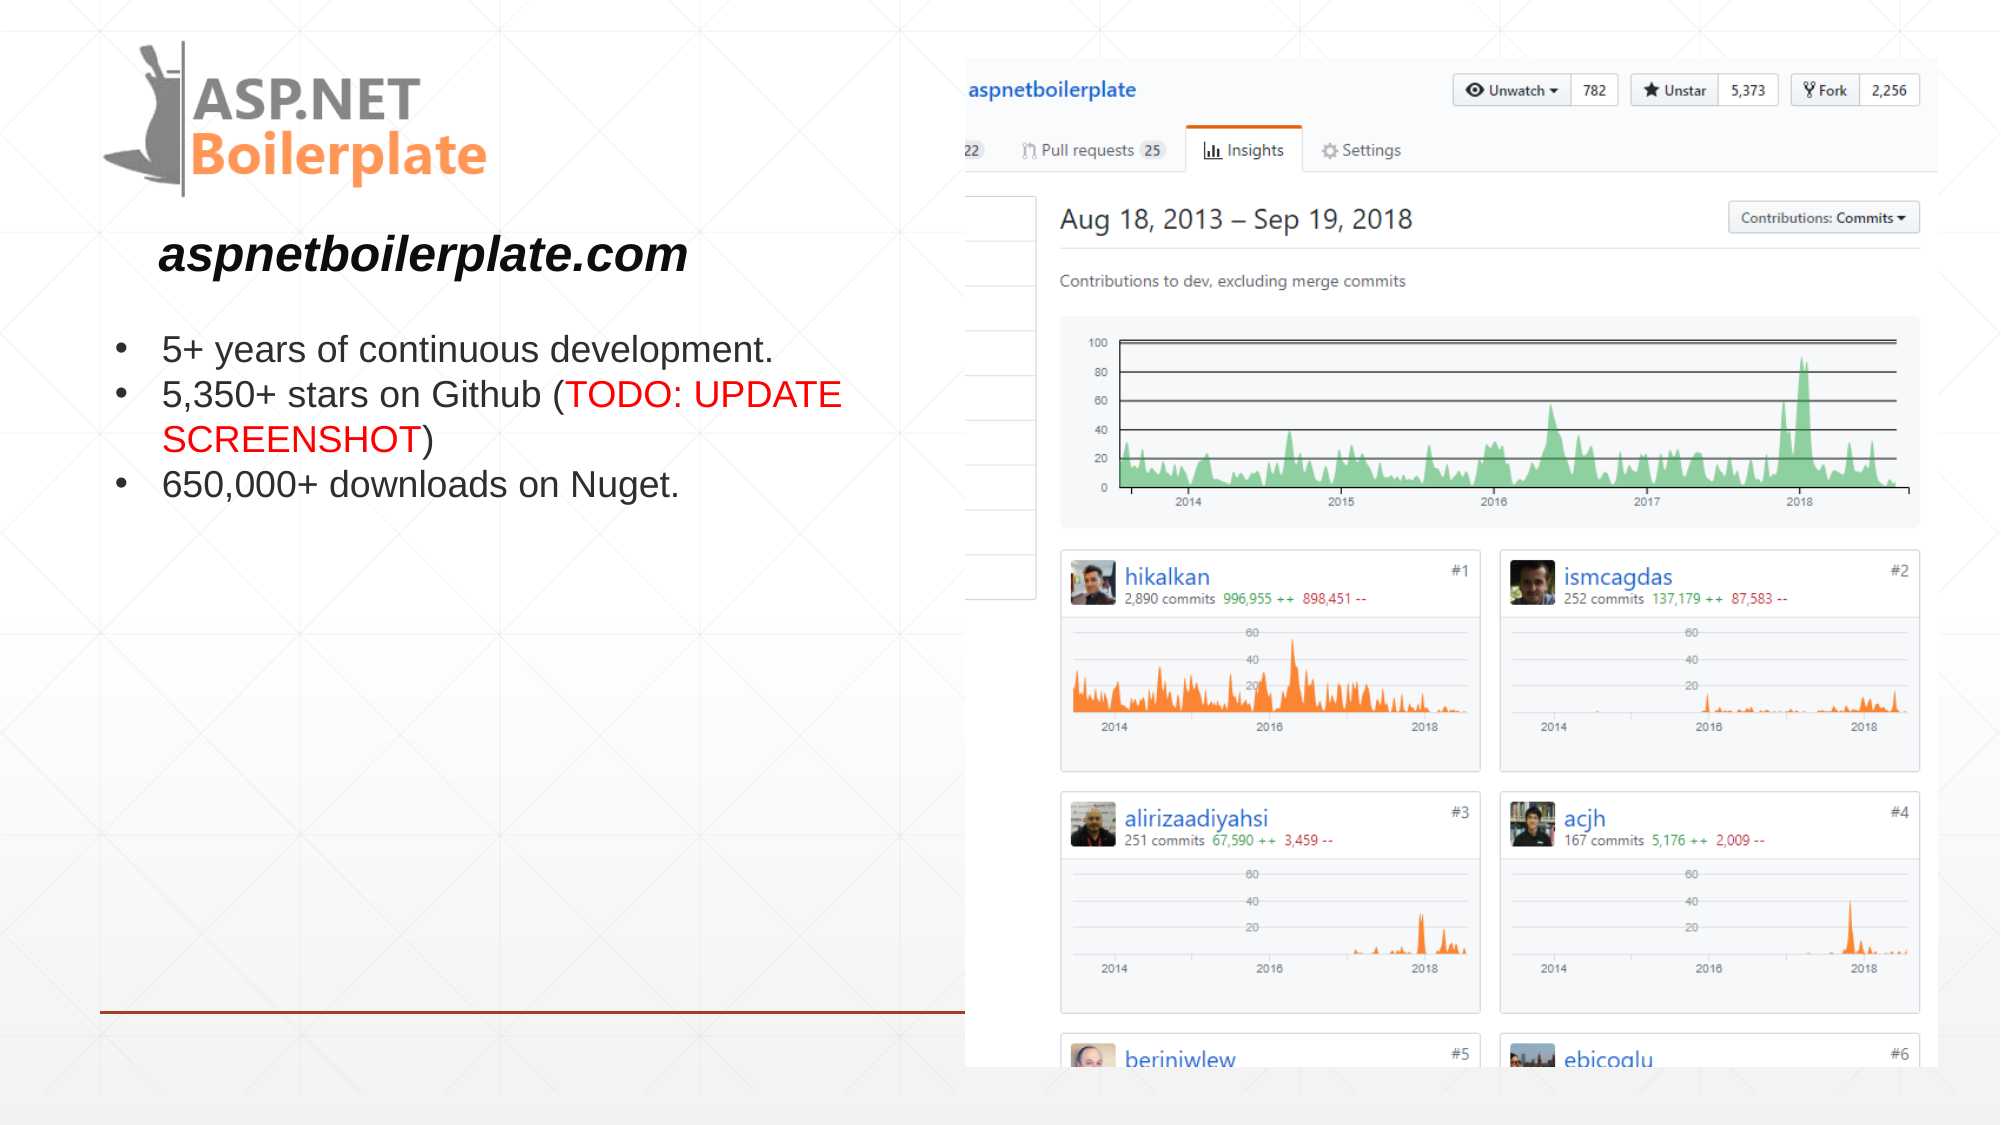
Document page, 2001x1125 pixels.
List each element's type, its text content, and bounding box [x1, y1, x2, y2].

title aspnetboilerplate.com [143, 193, 965, 290]
picture [965, 58, 1938, 1067]
text_box 5+ years of continuous development. 5,350+ stars on Github (TODO: UPDATE SCREENSHOT) 650,000+ downloads on Nuget. [100, 317, 938, 513]
picture [100, 37, 489, 200]
